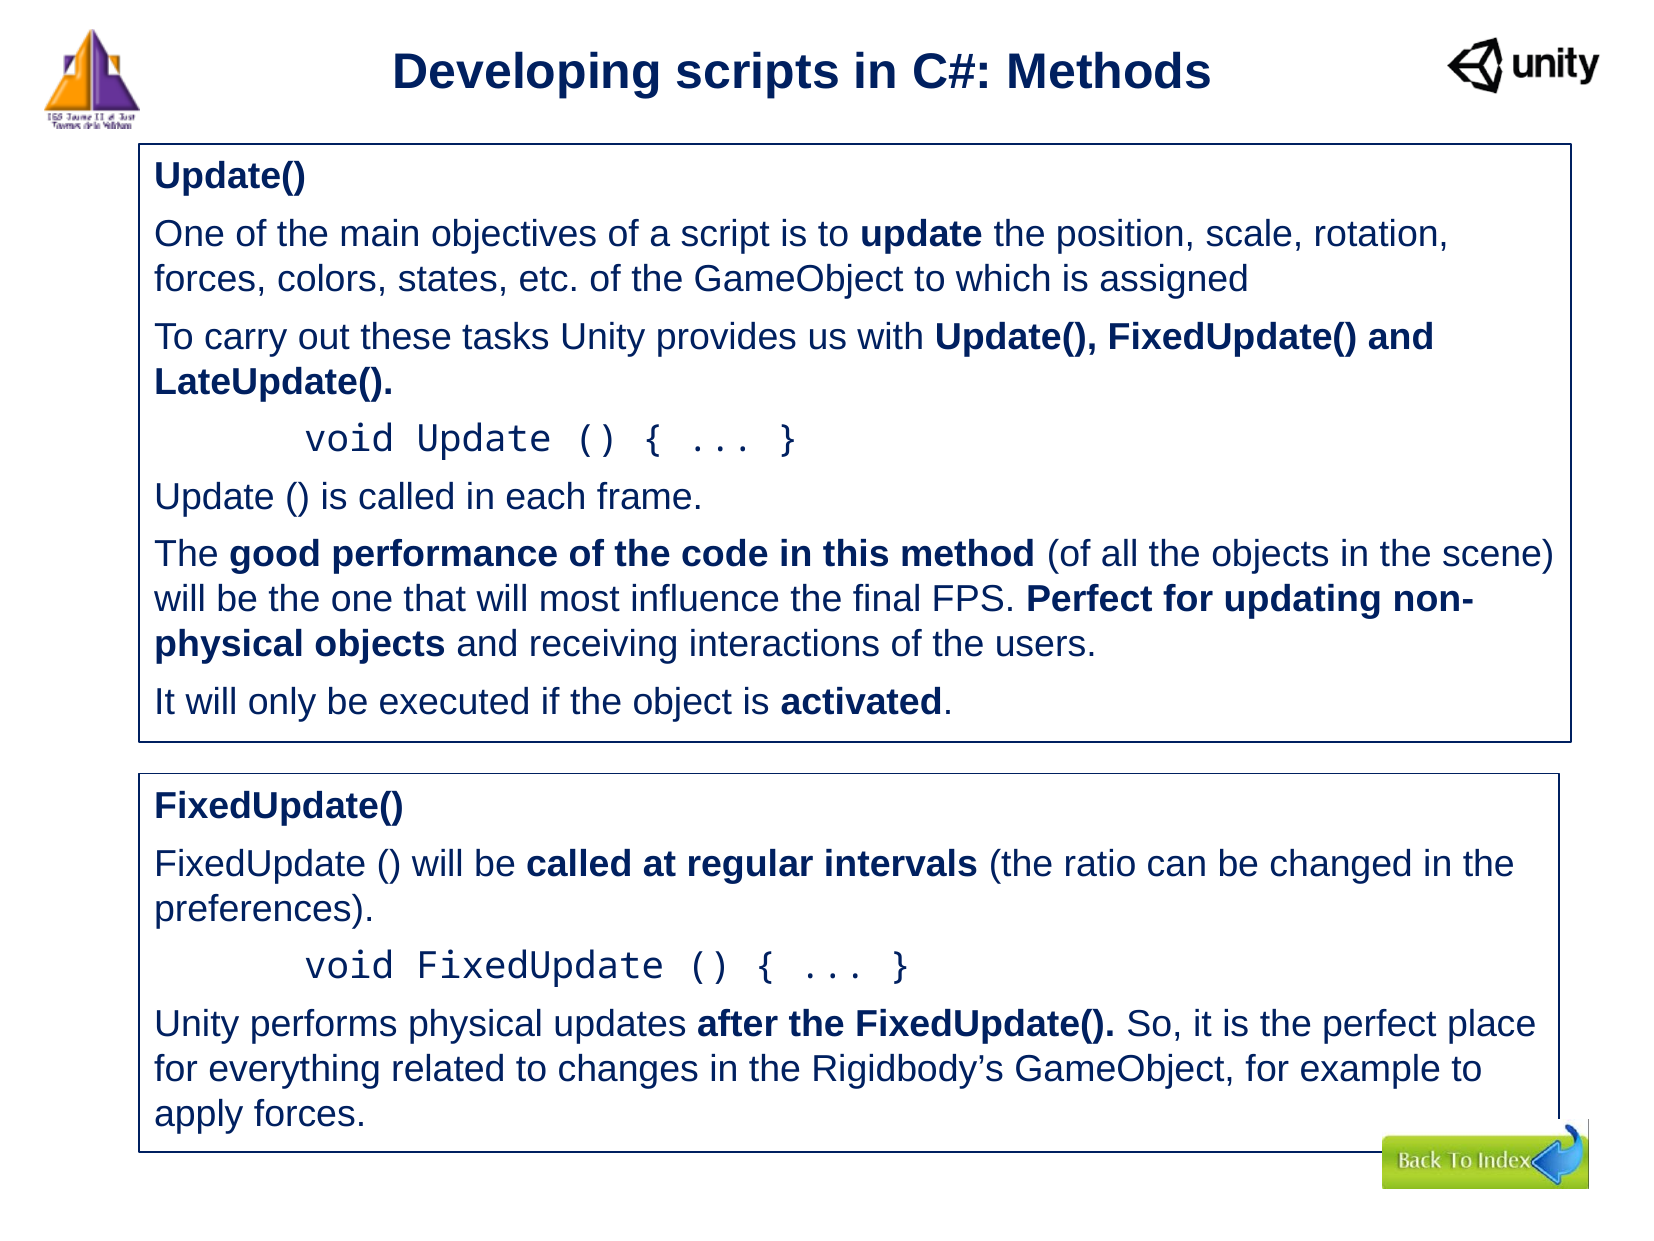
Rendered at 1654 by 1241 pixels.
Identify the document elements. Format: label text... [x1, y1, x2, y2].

text_box Update() One of the main objectives of a script is to update the position, scale, rotation, forces, colors, states, etc. of the GameObject to which is assigned To carry out these tasks Unity provides us with Update(), FixedUpdate() and LateUpdate(). void Update () { ... } Update () is called in each frame. The good performance of the code in this method (of all the objects in the scene) will be the one that will most influence the final FPS. Perfect for updating non-physical objects and receiving interactions of the users. It will only be executed if the object is activated. [139, 144, 1571, 743]
text_box FixedUpdate() FixedUpdate () will be called at regular intervals (the ratio can be changed in the preferences). void FixedUpdate () { ... } Unity performs physical updates after the FixedUpdate(). So, it is the perfect place for everything related to changes in the Rigidbody’s GameObject, for example to apply forces. [139, 773, 1560, 1153]
text_box [106, 29, 231, 160]
picture [1440, 29, 1613, 102]
text_box [1382, 1119, 1589, 1189]
text_box Developing scripts in C#: Methods [377, 30, 1236, 107]
picture [43, 29, 140, 129]
